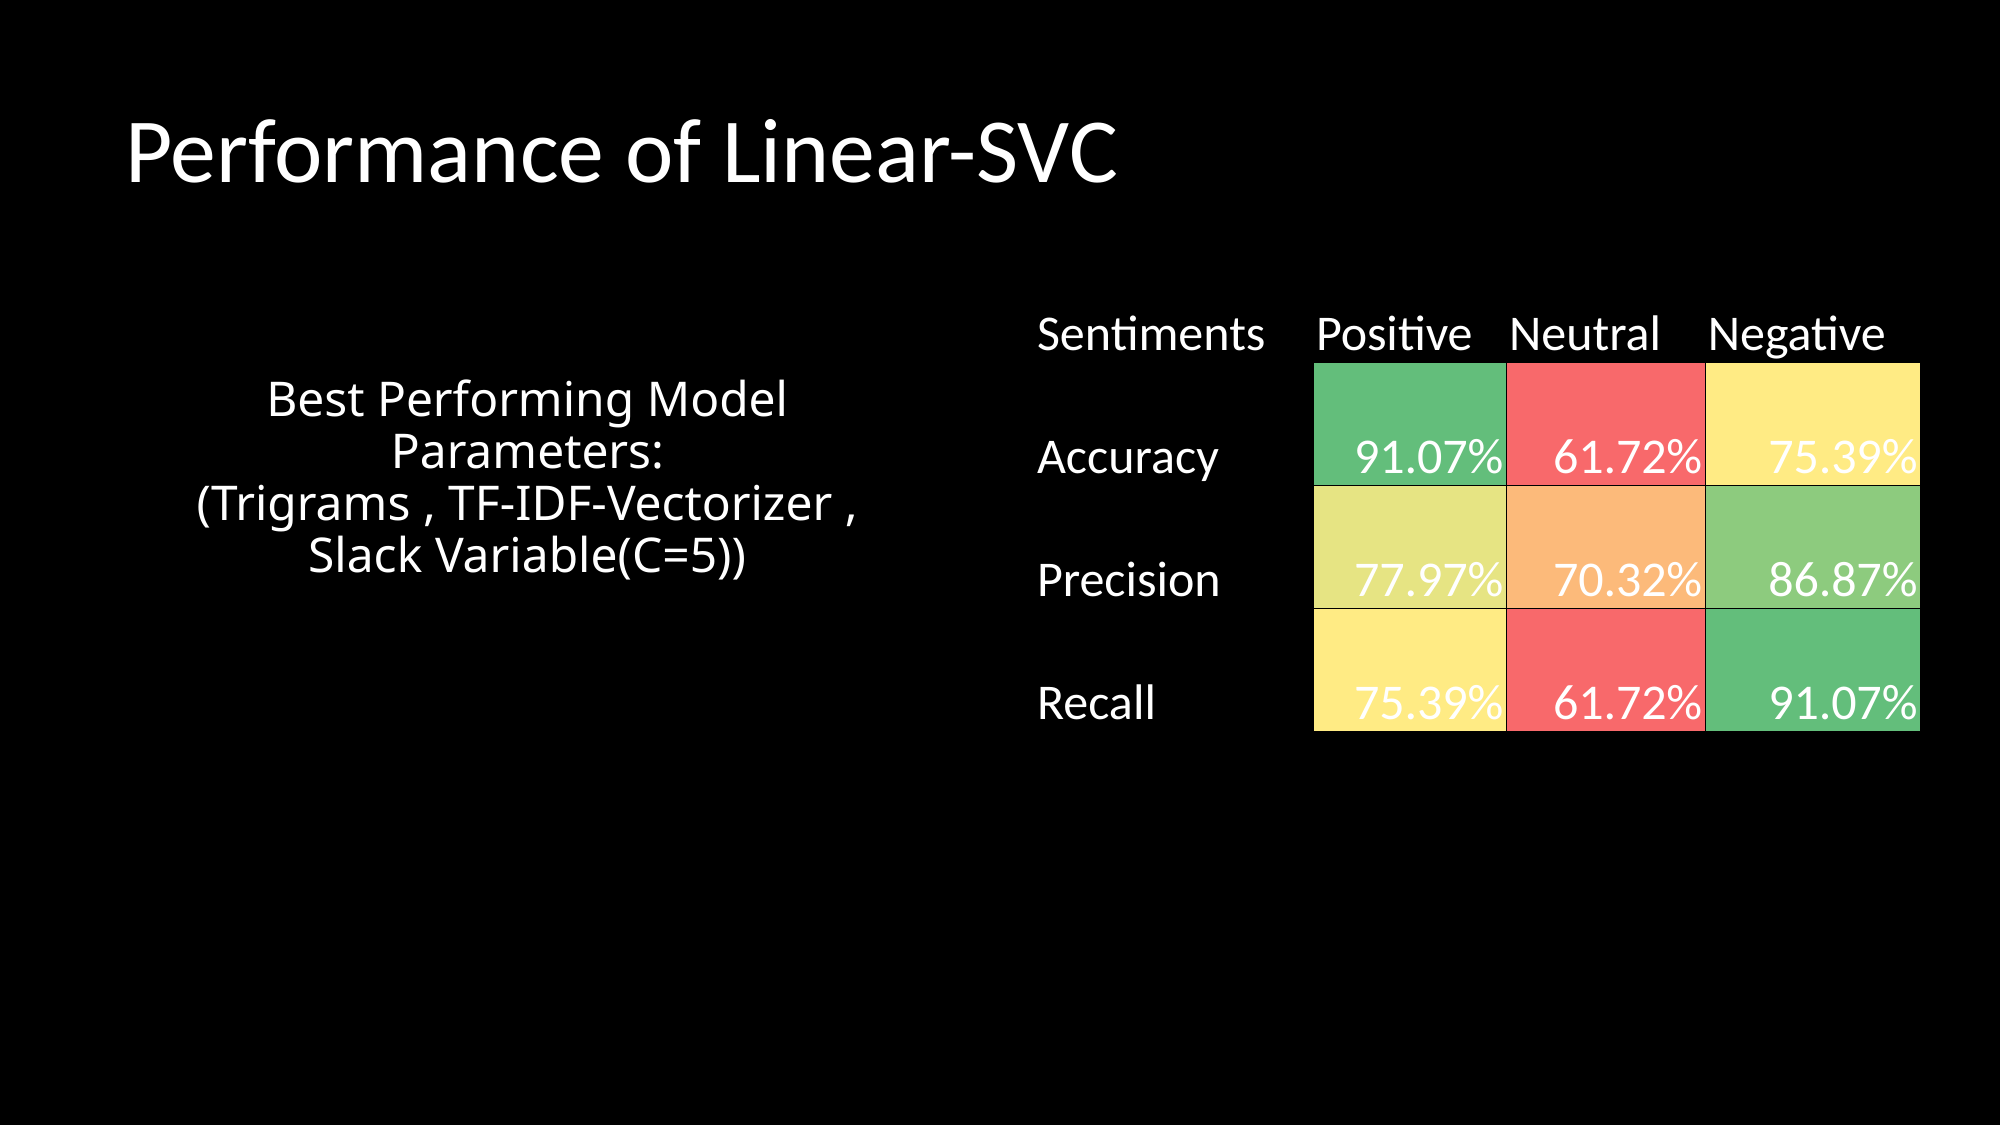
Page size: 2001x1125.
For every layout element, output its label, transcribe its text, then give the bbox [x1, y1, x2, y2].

table_cell Recall [1035, 609, 1313, 731]
table_cell 91.07% [1314, 363, 1506, 485]
table_cell 77.97% [1314, 486, 1506, 608]
table_cell Accuracy [1035, 363, 1313, 485]
table_cell 91.07% [1706, 609, 1920, 731]
table_header Neutral [1507, 240, 1705, 362]
table_header Sentiments [1035, 240, 1313, 362]
table_cell 61.72% [1507, 363, 1705, 485]
table_header Negative [1706, 240, 1920, 362]
table_cell 70.32% [1507, 486, 1705, 608]
table_cell 86.87% [1706, 486, 1920, 608]
table_cell 75.39% [1706, 363, 1920, 485]
table_cell 75.39% [1314, 609, 1506, 731]
table_cell Precision [1035, 486, 1313, 608]
title Best Performing Model Parameters: (Trigrams , TF-IDF-Vectorizer , Slack Variable(C=5)) [128, 291, 927, 700]
table_header Positive [1314, 240, 1506, 362]
table_cell 61.72% [1507, 609, 1705, 731]
text_box Performance of Linear-SVC [110, 83, 1156, 209]
